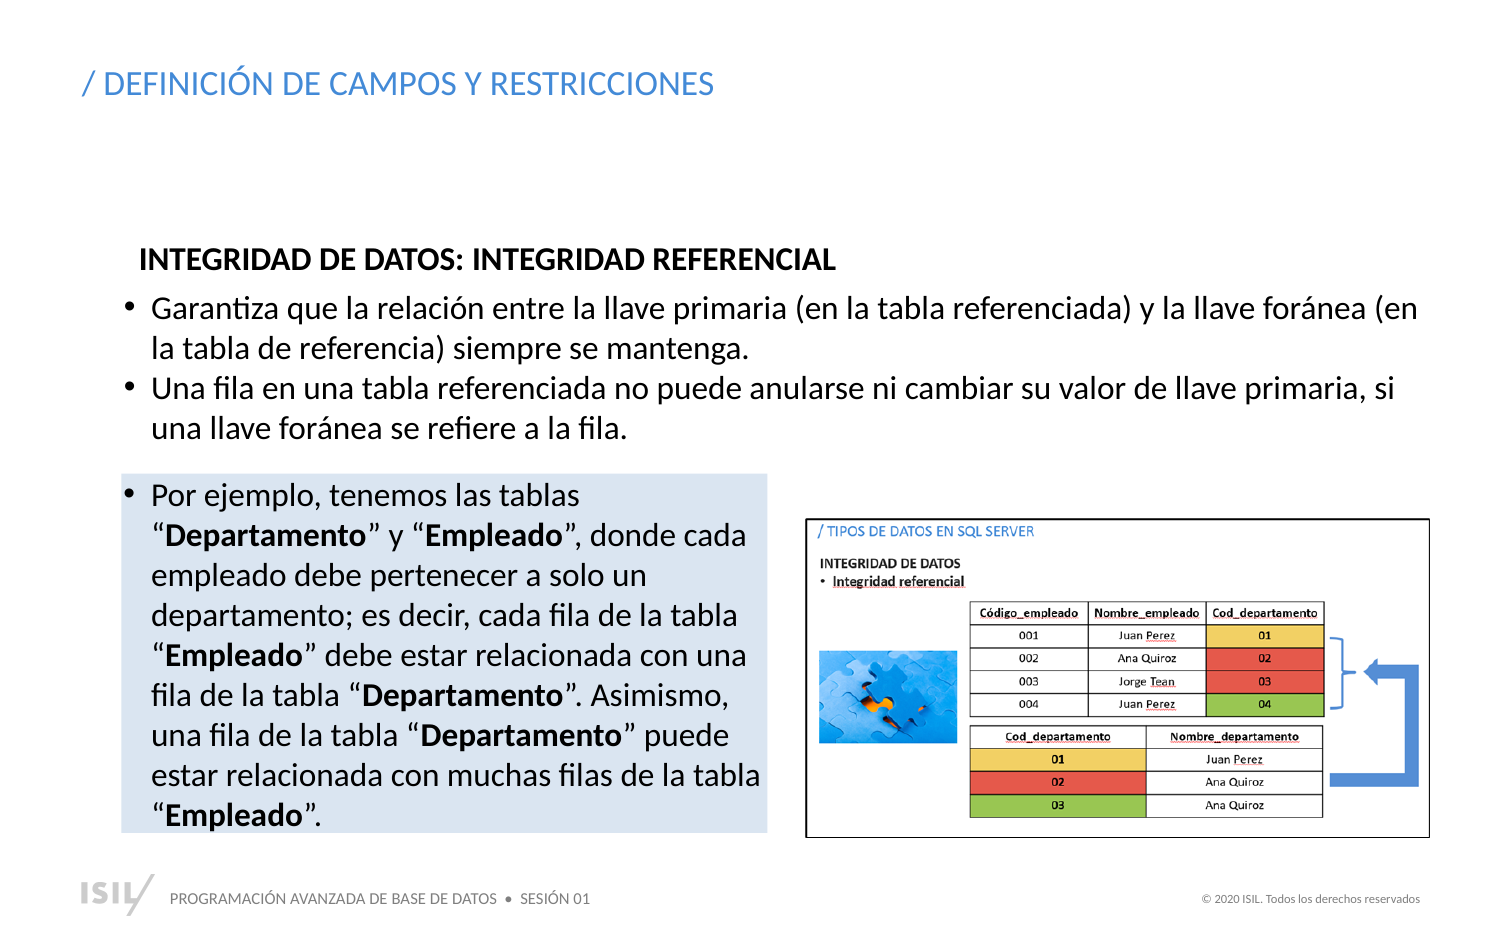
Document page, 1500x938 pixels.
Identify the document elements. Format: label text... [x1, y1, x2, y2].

picture [804, 518, 1430, 838]
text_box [121, 236, 1430, 838]
text_box / DEFINICIÓN DE CAMPOS Y RESTRICCIONES [66, 52, 1249, 111]
